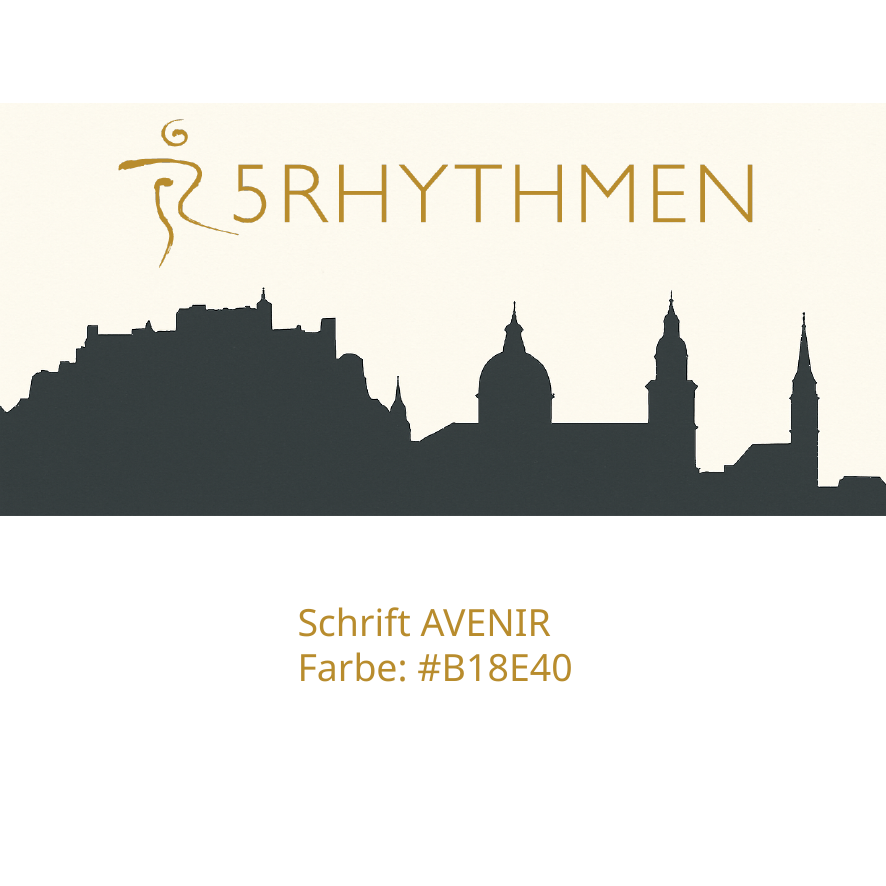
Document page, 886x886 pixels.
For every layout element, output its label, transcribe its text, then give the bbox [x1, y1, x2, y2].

text_box Schrift AVENIR Farbe: #B18E40 [282, 591, 673, 742]
picture [0, 103, 886, 516]
